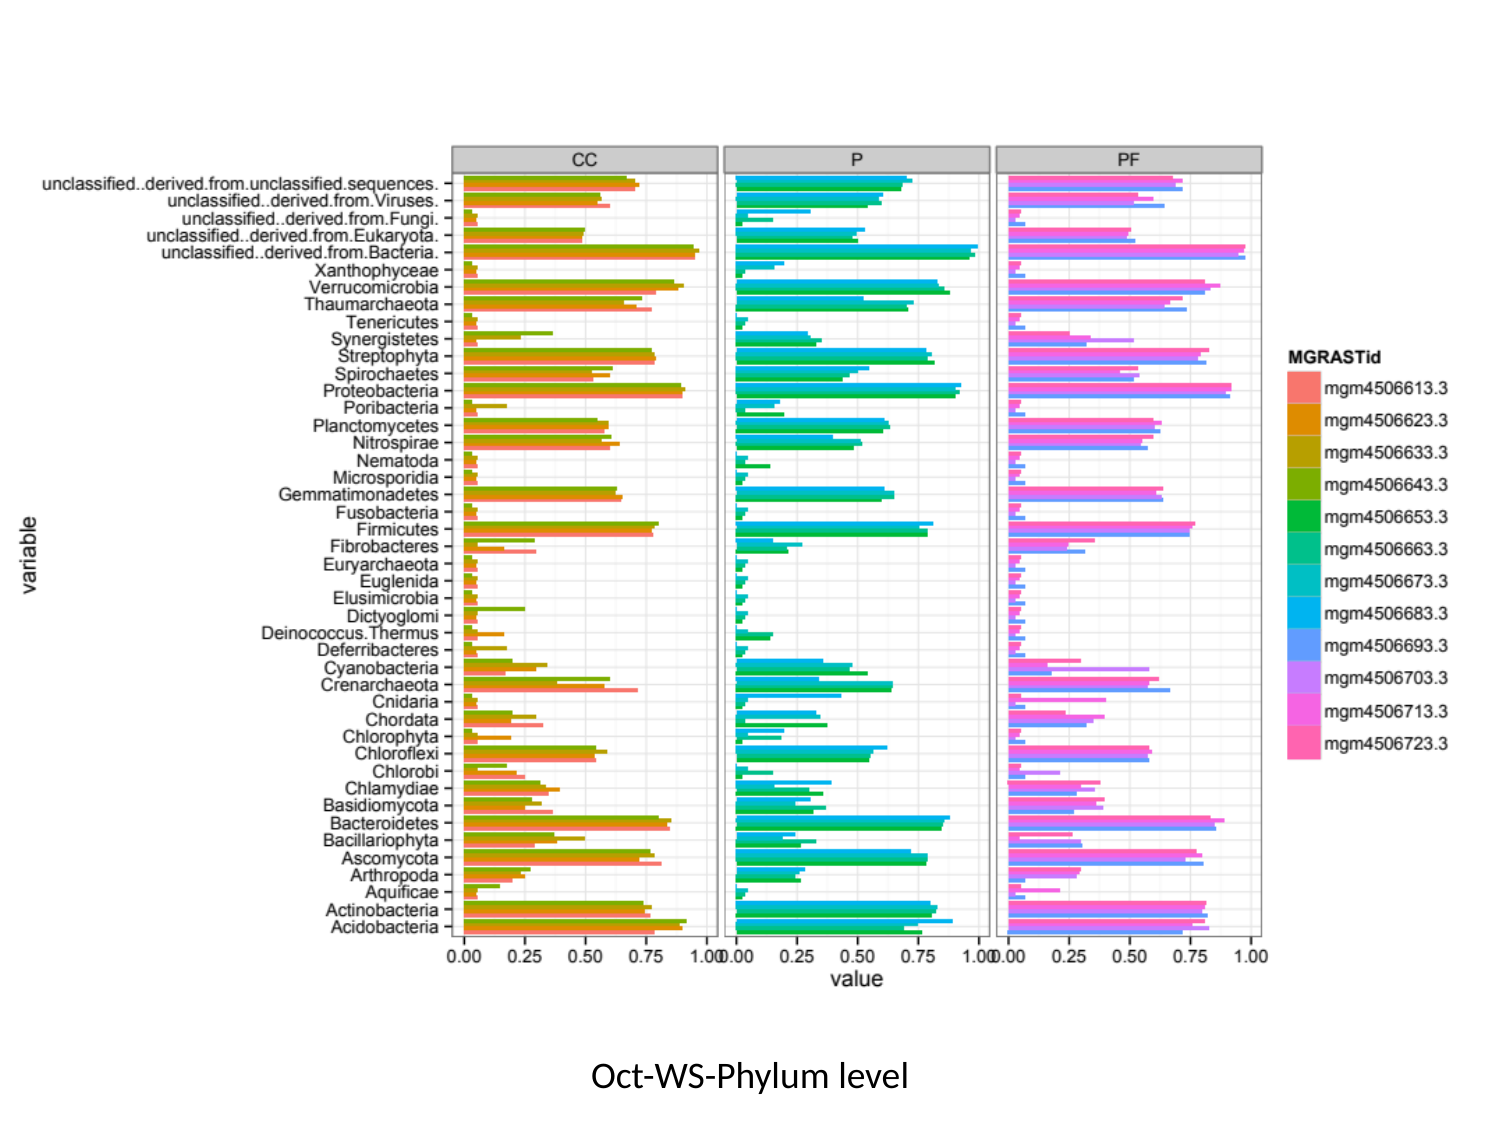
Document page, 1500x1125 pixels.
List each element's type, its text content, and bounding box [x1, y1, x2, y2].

text_box Oct-WS-Phylum level [0, 1043, 1500, 1104]
picture [0, 120, 1500, 1003]
